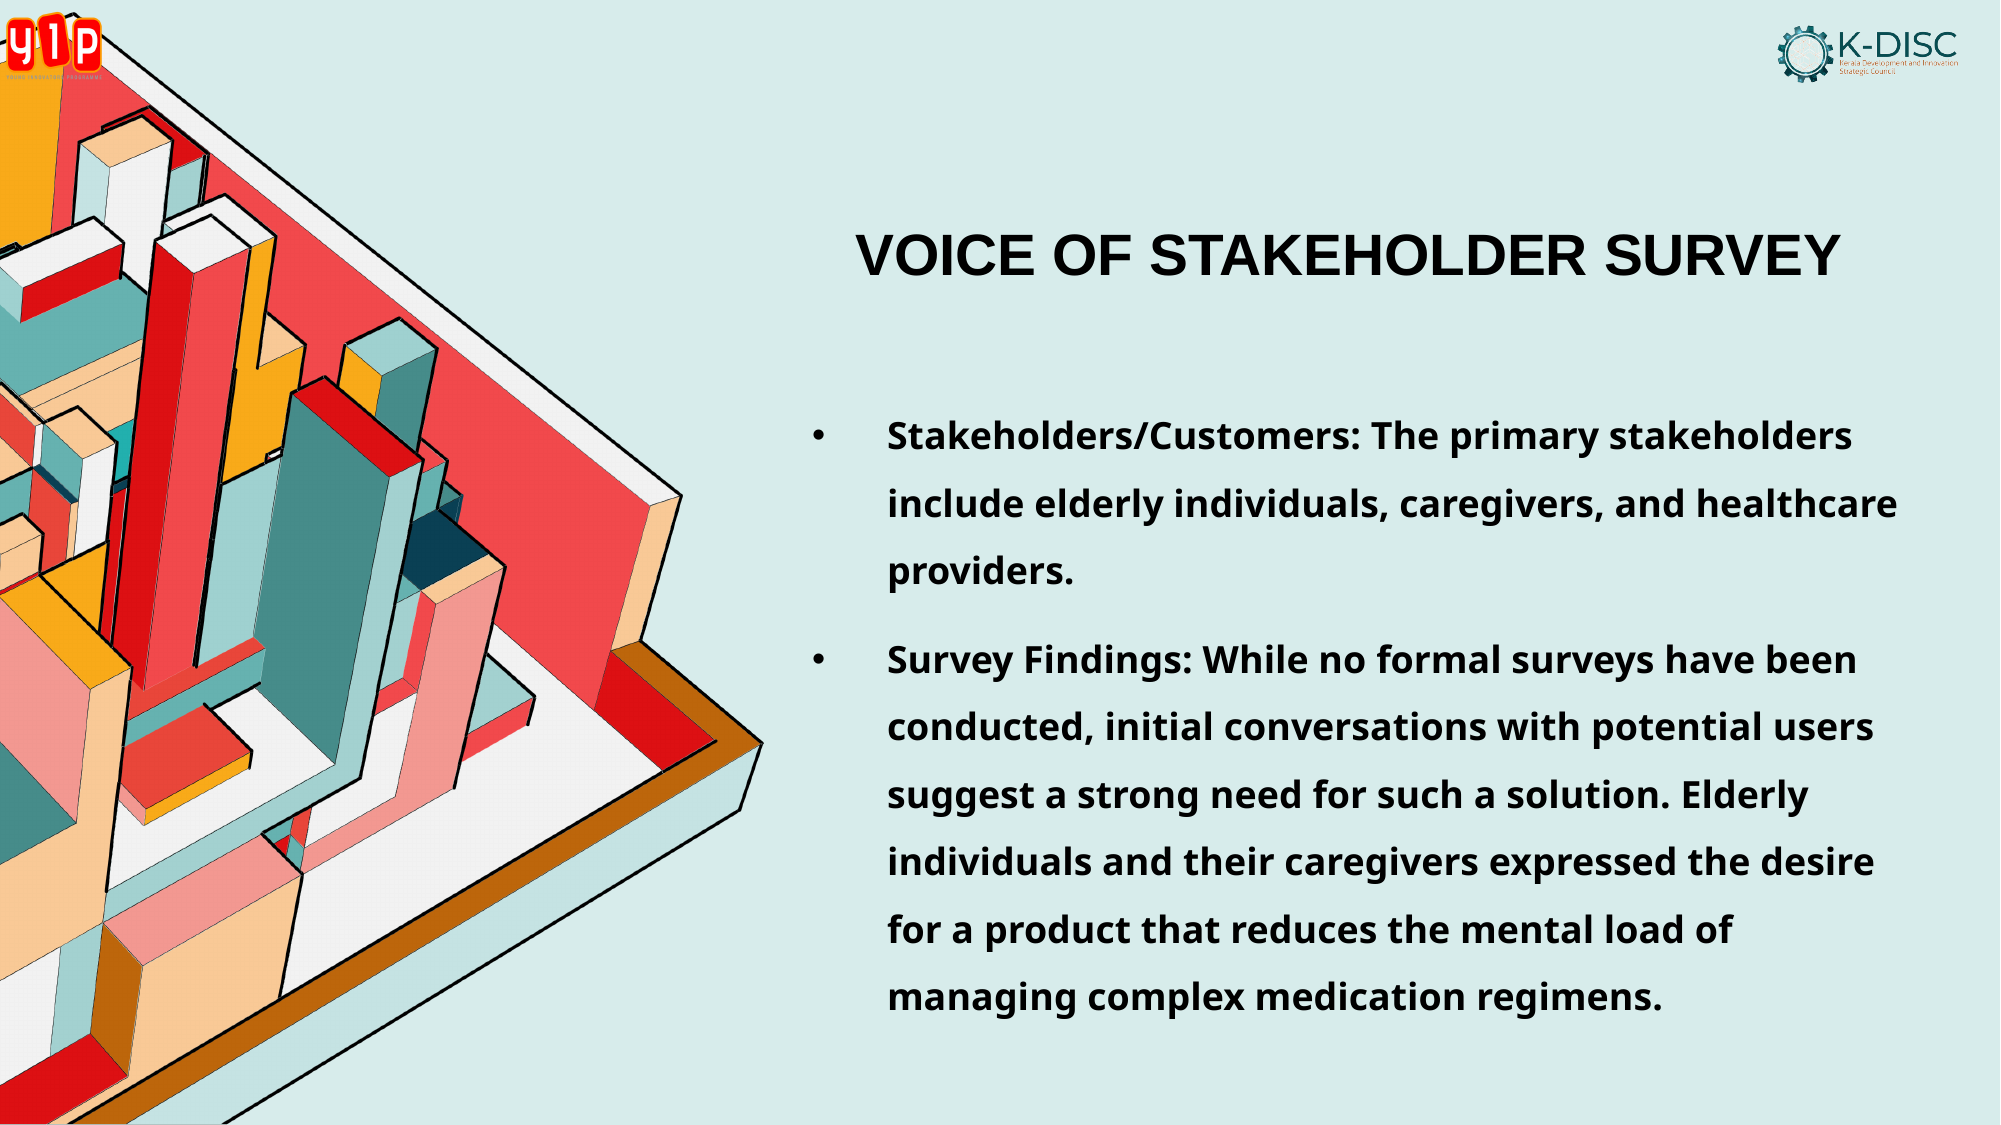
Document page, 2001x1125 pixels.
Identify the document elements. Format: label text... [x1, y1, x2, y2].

title VOICE OF STAKEHOLDER SURVEY [840, 52, 1967, 296]
picture [1765, 19, 1980, 86]
picture [0, 0, 765, 1125]
list Stakeholders/Customers: The primary stakeholders include elderly individuals, caregivers, and healthcare providers. Survey Findings: While no formal surveys have been conducted, initial conversations with potential users suggest a strong need for such a solution. Elderly individuals and their caregivers expressed the desire for a product that reduces the mental load of managing complex medication regimens. [797, 382, 1923, 1106]
text_box [0, 0, 109, 100]
